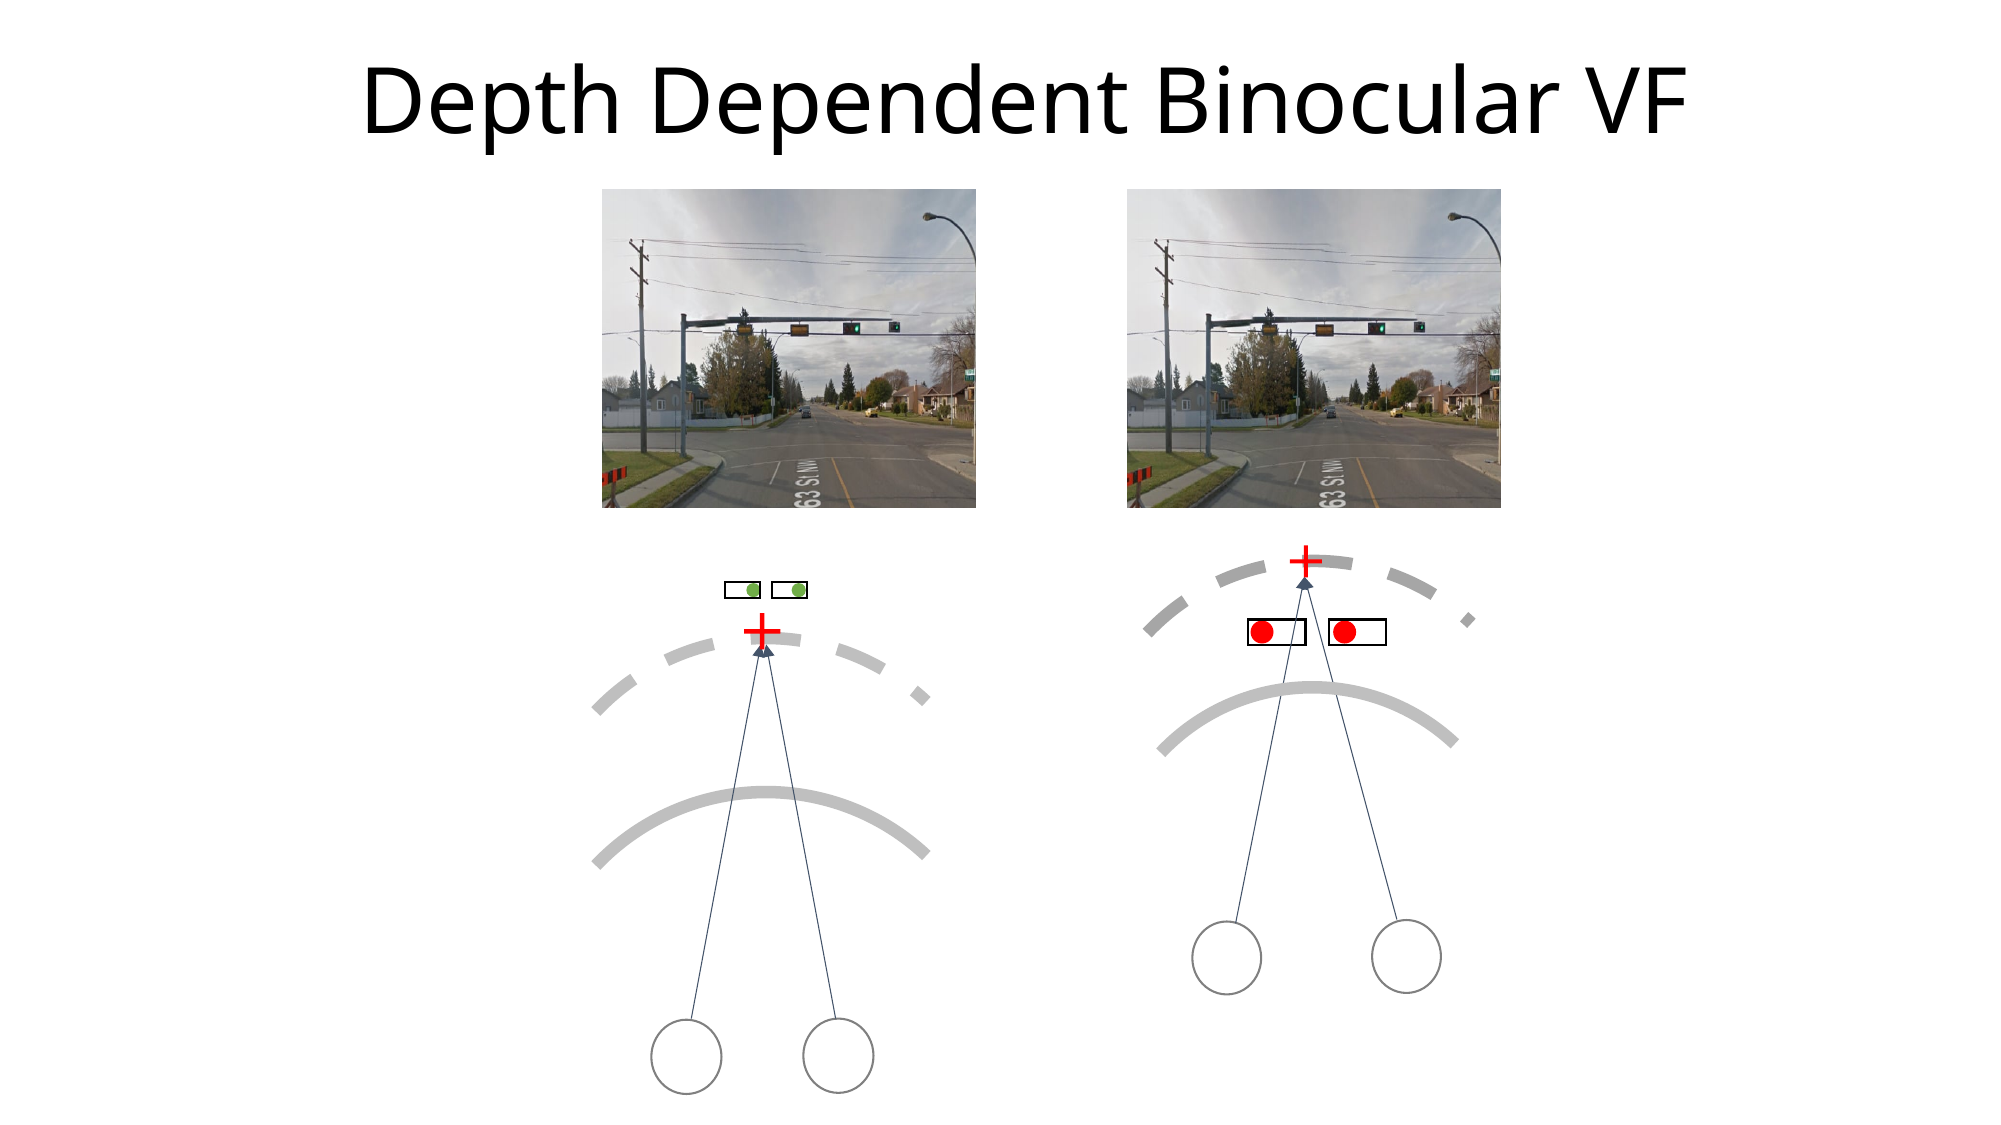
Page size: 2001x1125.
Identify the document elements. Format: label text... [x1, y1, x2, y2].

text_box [532, 189, 1544, 1125]
title Depth Dependent Binocular VF [162, 0, 1888, 213]
